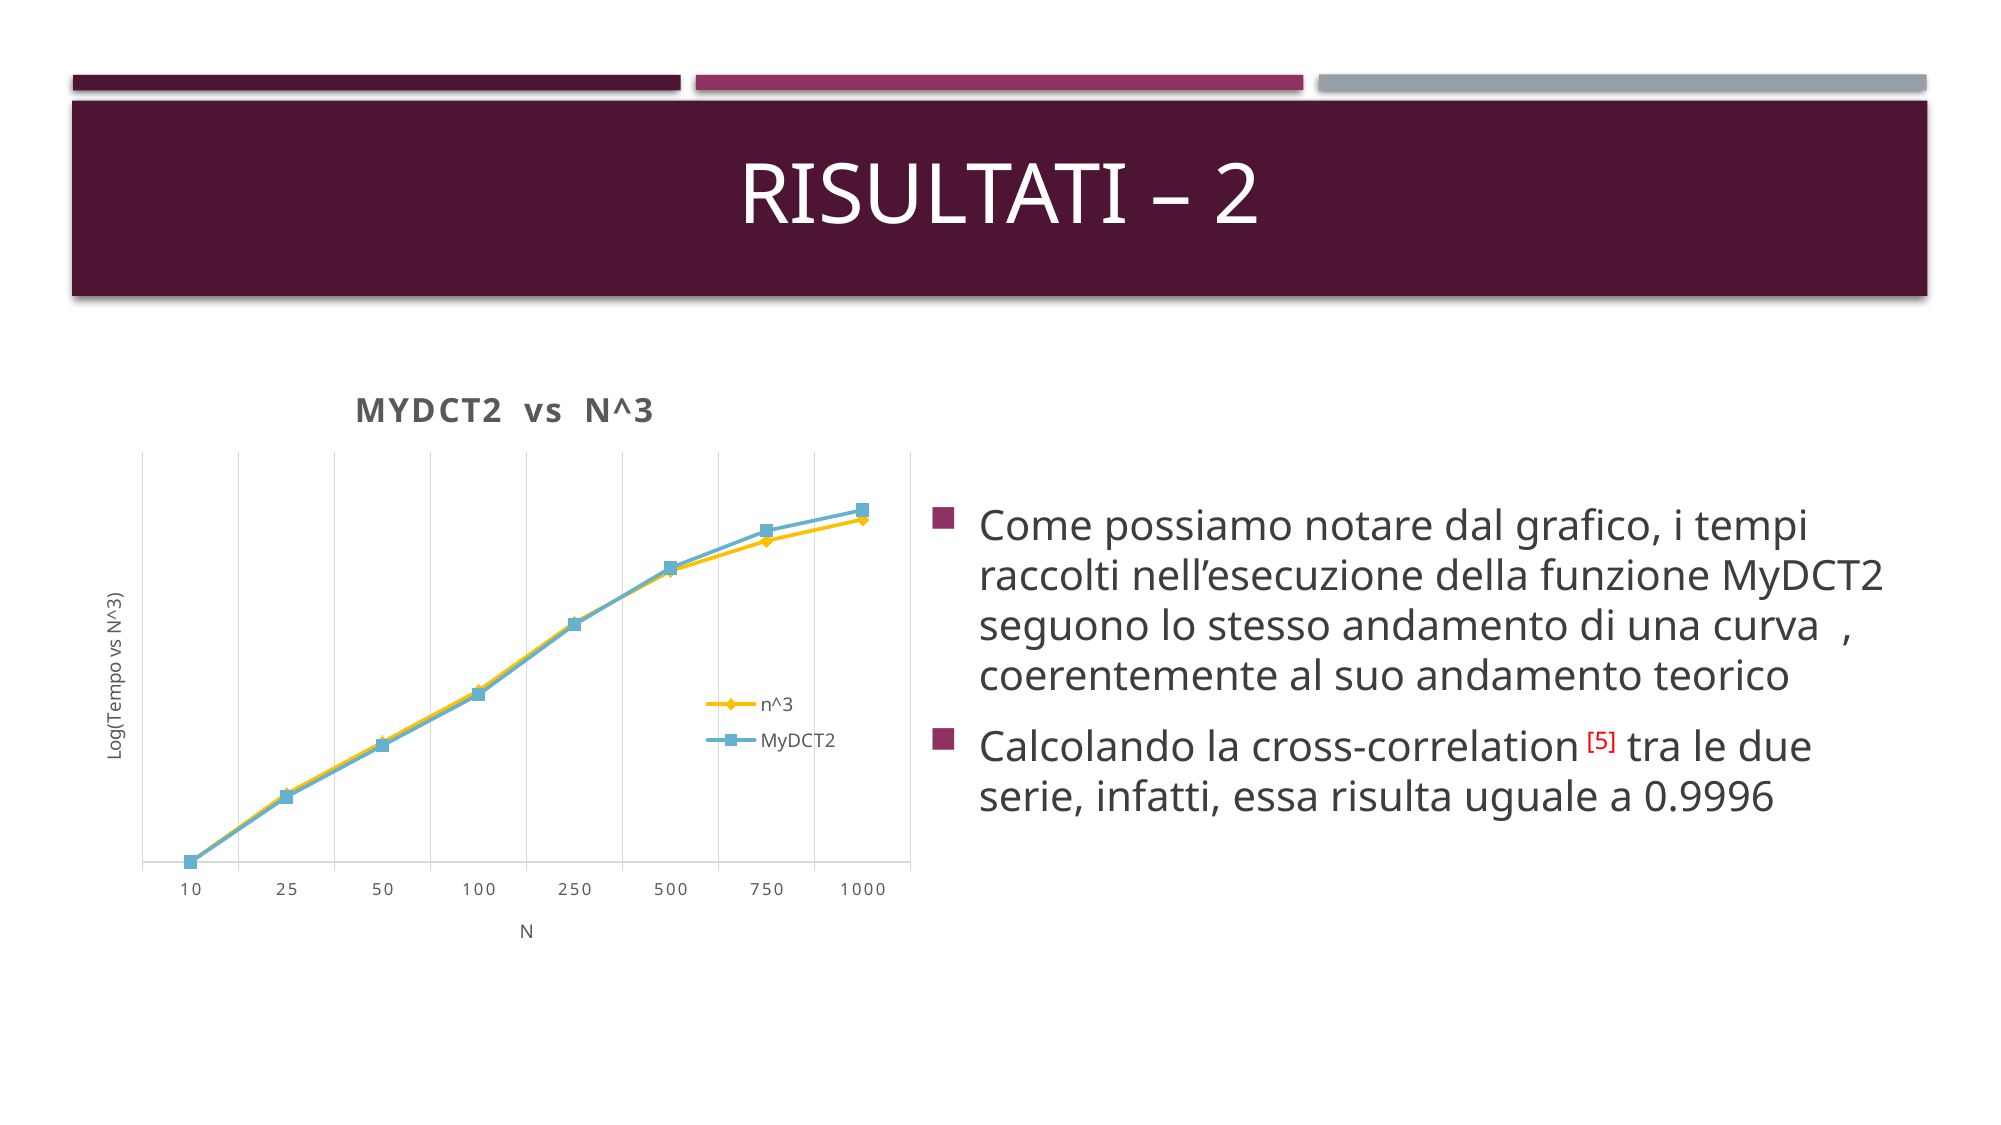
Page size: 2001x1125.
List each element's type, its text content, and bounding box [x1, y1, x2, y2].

title Risultati – 2 [95, 115, 1905, 248]
chart [94, 357, 915, 962]
